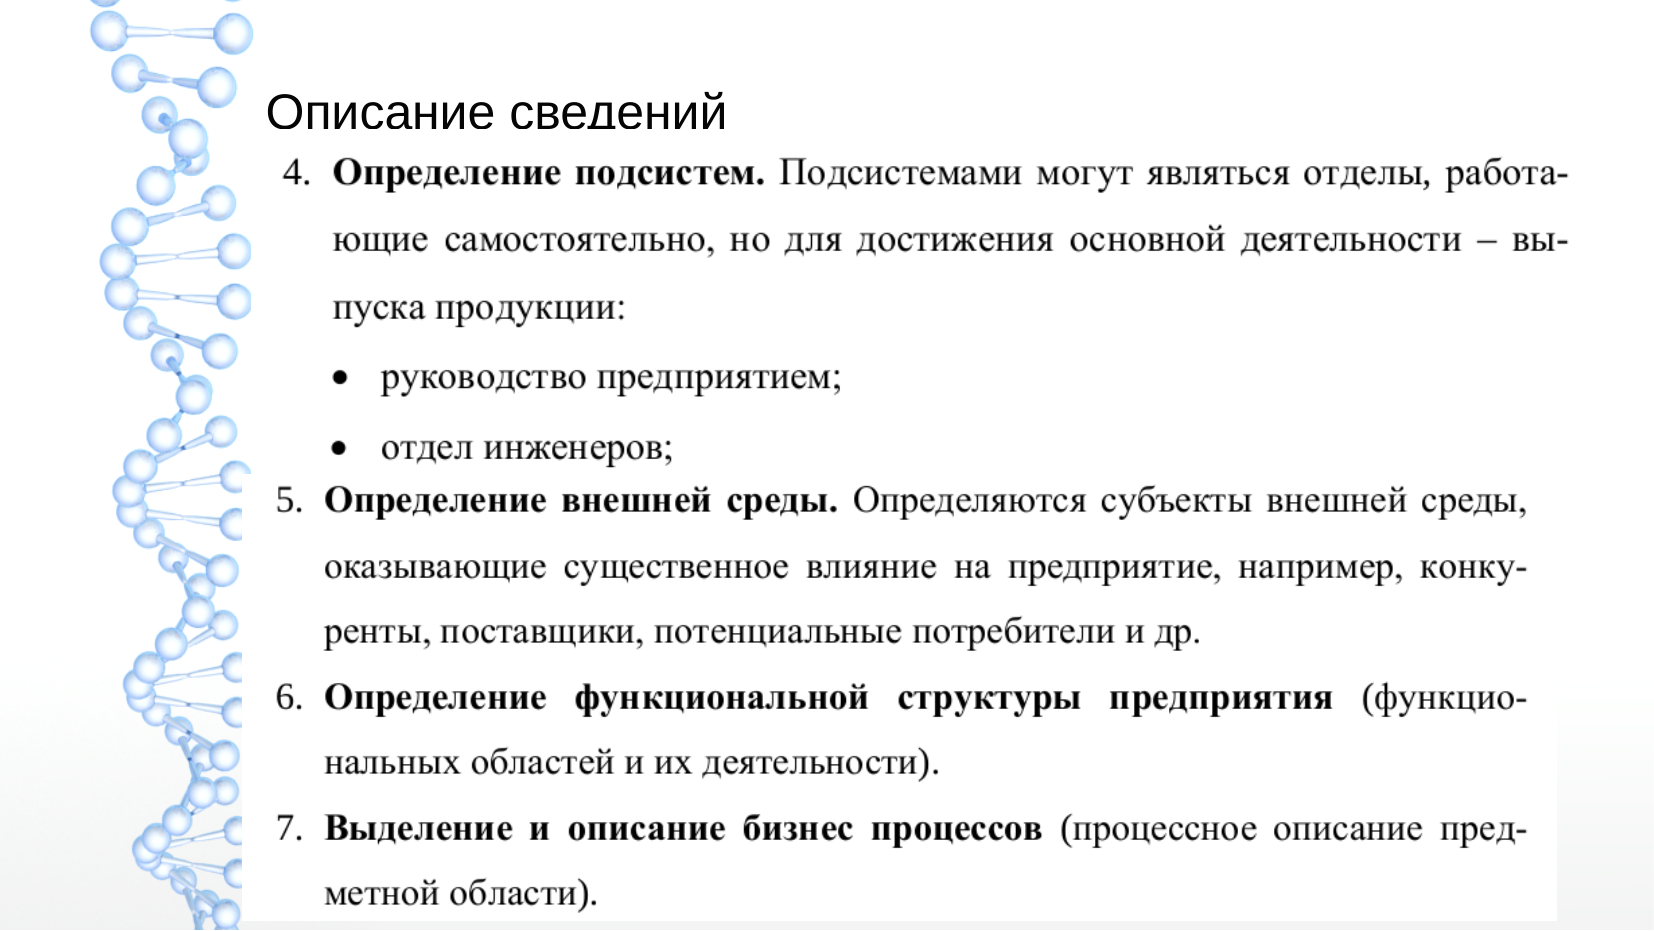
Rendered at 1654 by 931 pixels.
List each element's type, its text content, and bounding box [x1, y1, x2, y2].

picture [0, 0, 1654, 930]
text_box Описание сведений [265, 35, 1595, 128]
